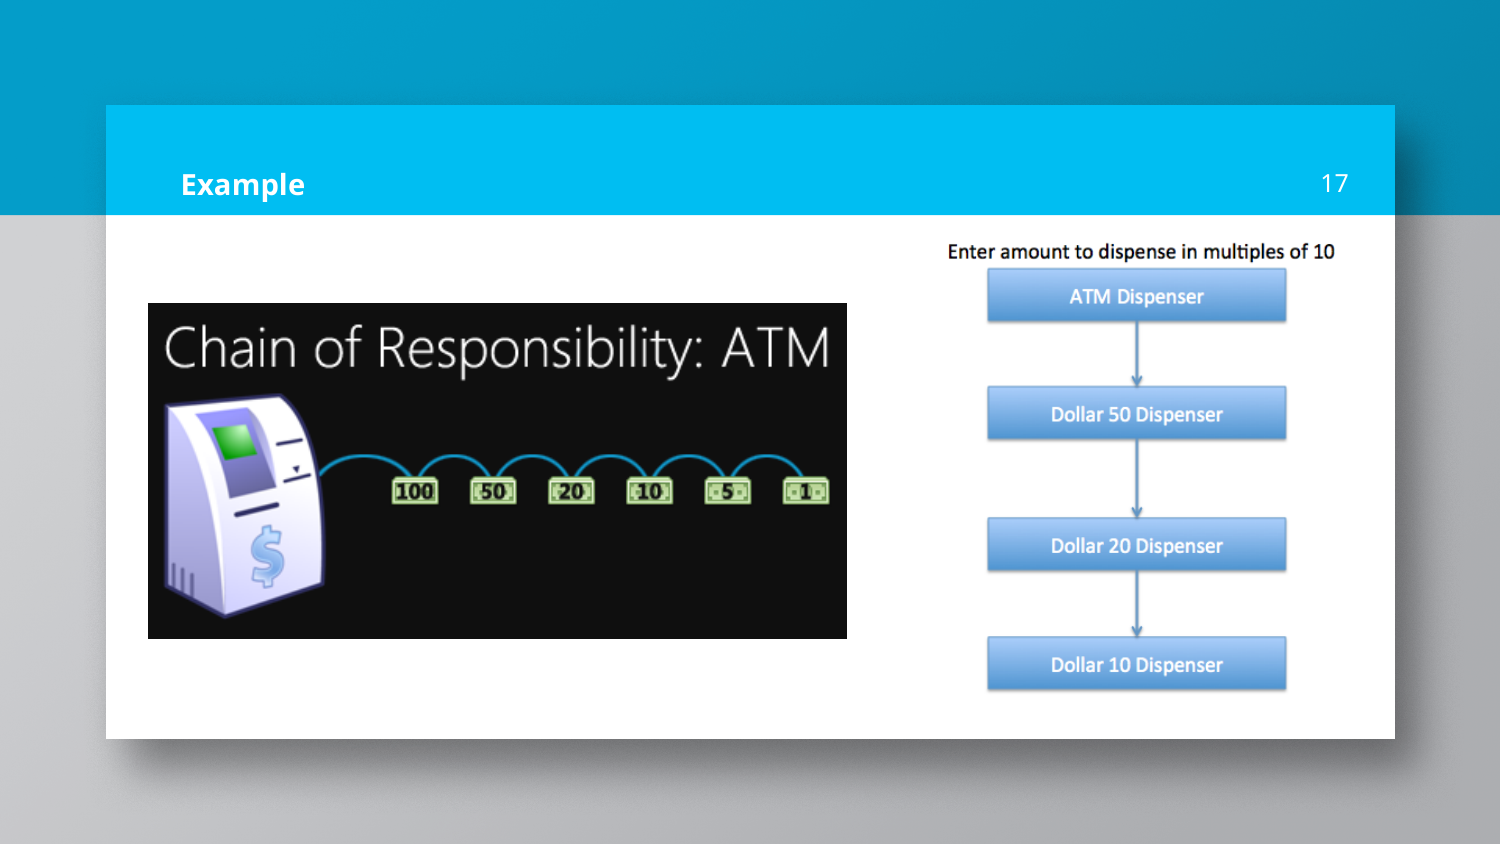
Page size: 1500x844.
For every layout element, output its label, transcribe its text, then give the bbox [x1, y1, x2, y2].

slide_number 17 [1273, 106, 1364, 217]
picture [0, 216, 1500, 844]
title Example [165, 106, 1273, 217]
